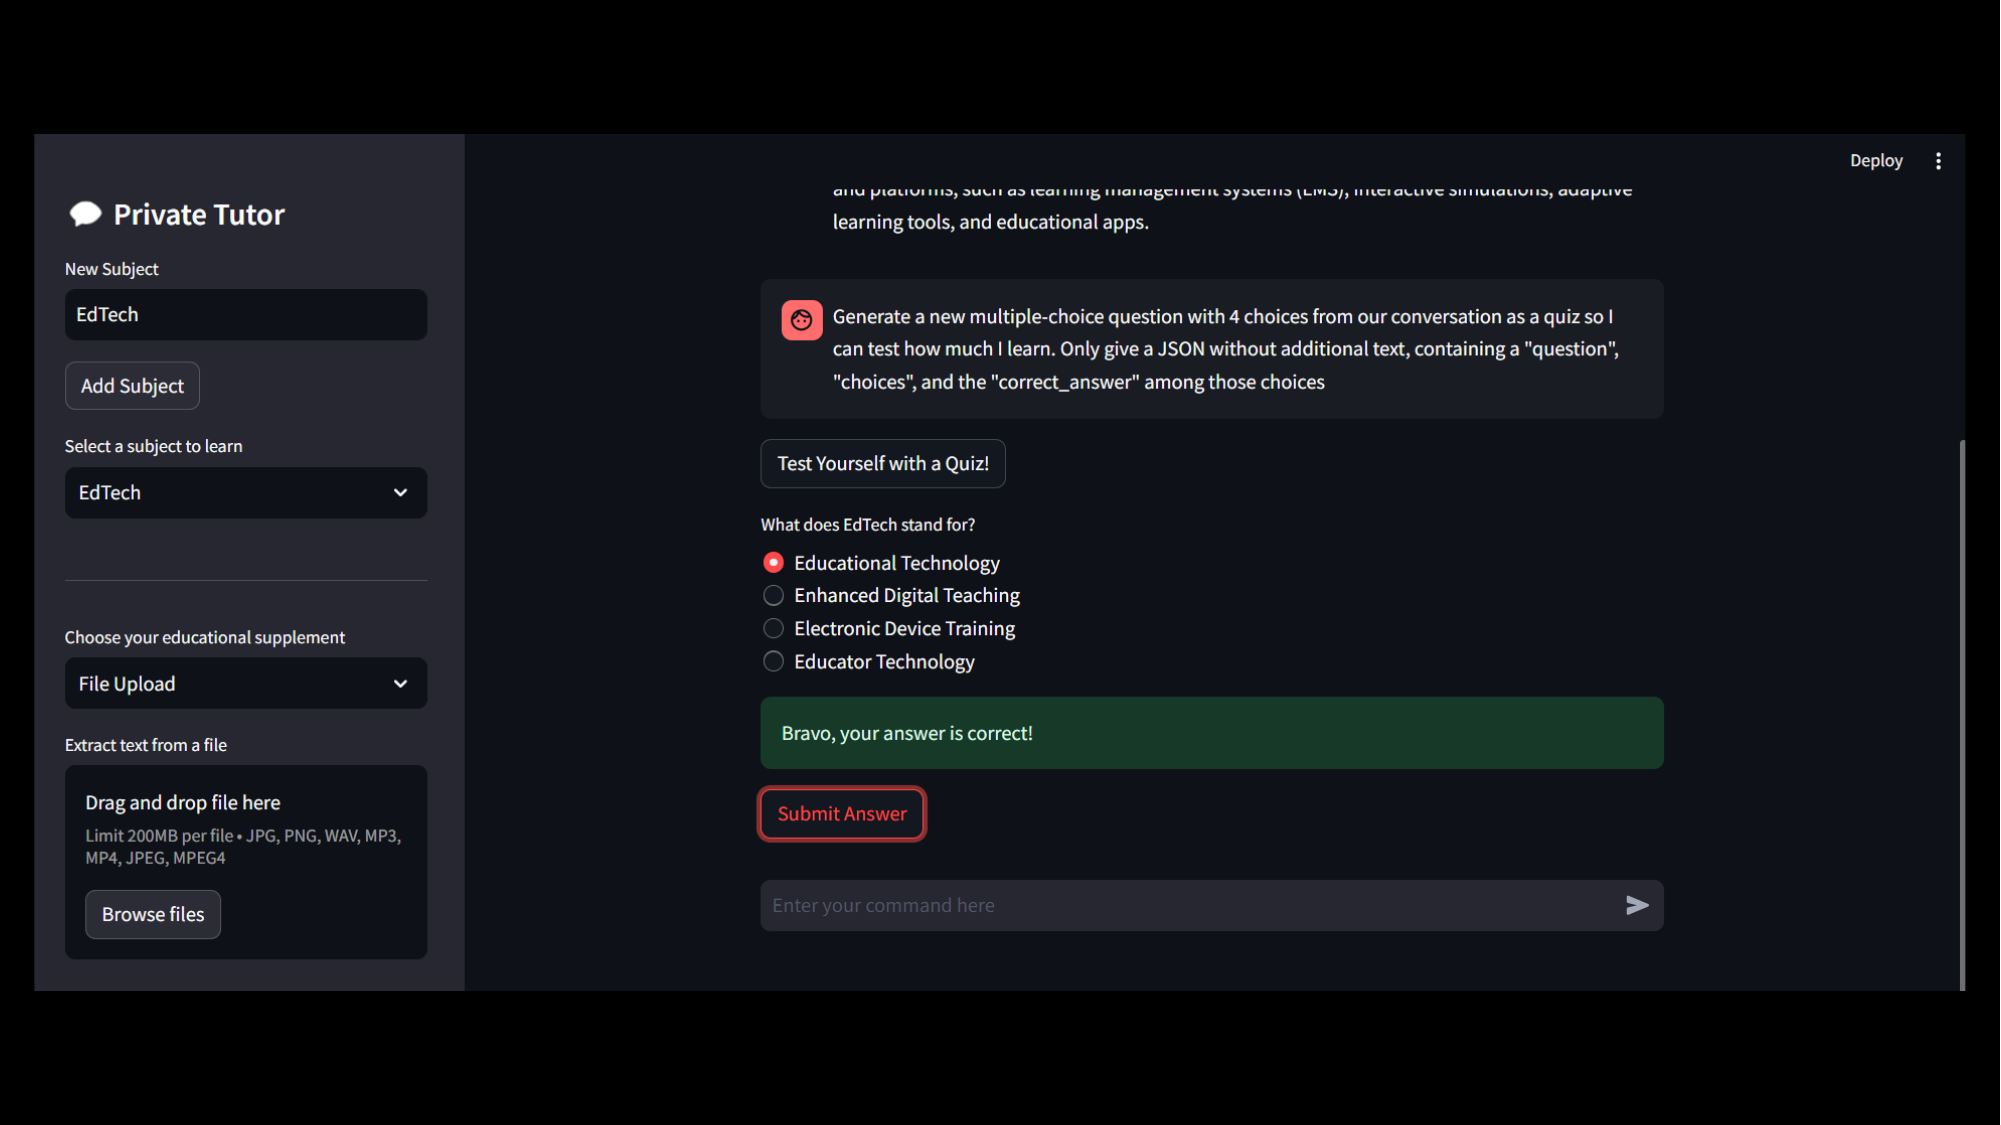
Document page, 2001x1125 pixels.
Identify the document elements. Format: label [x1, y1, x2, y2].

picture [34, 134, 1966, 991]
